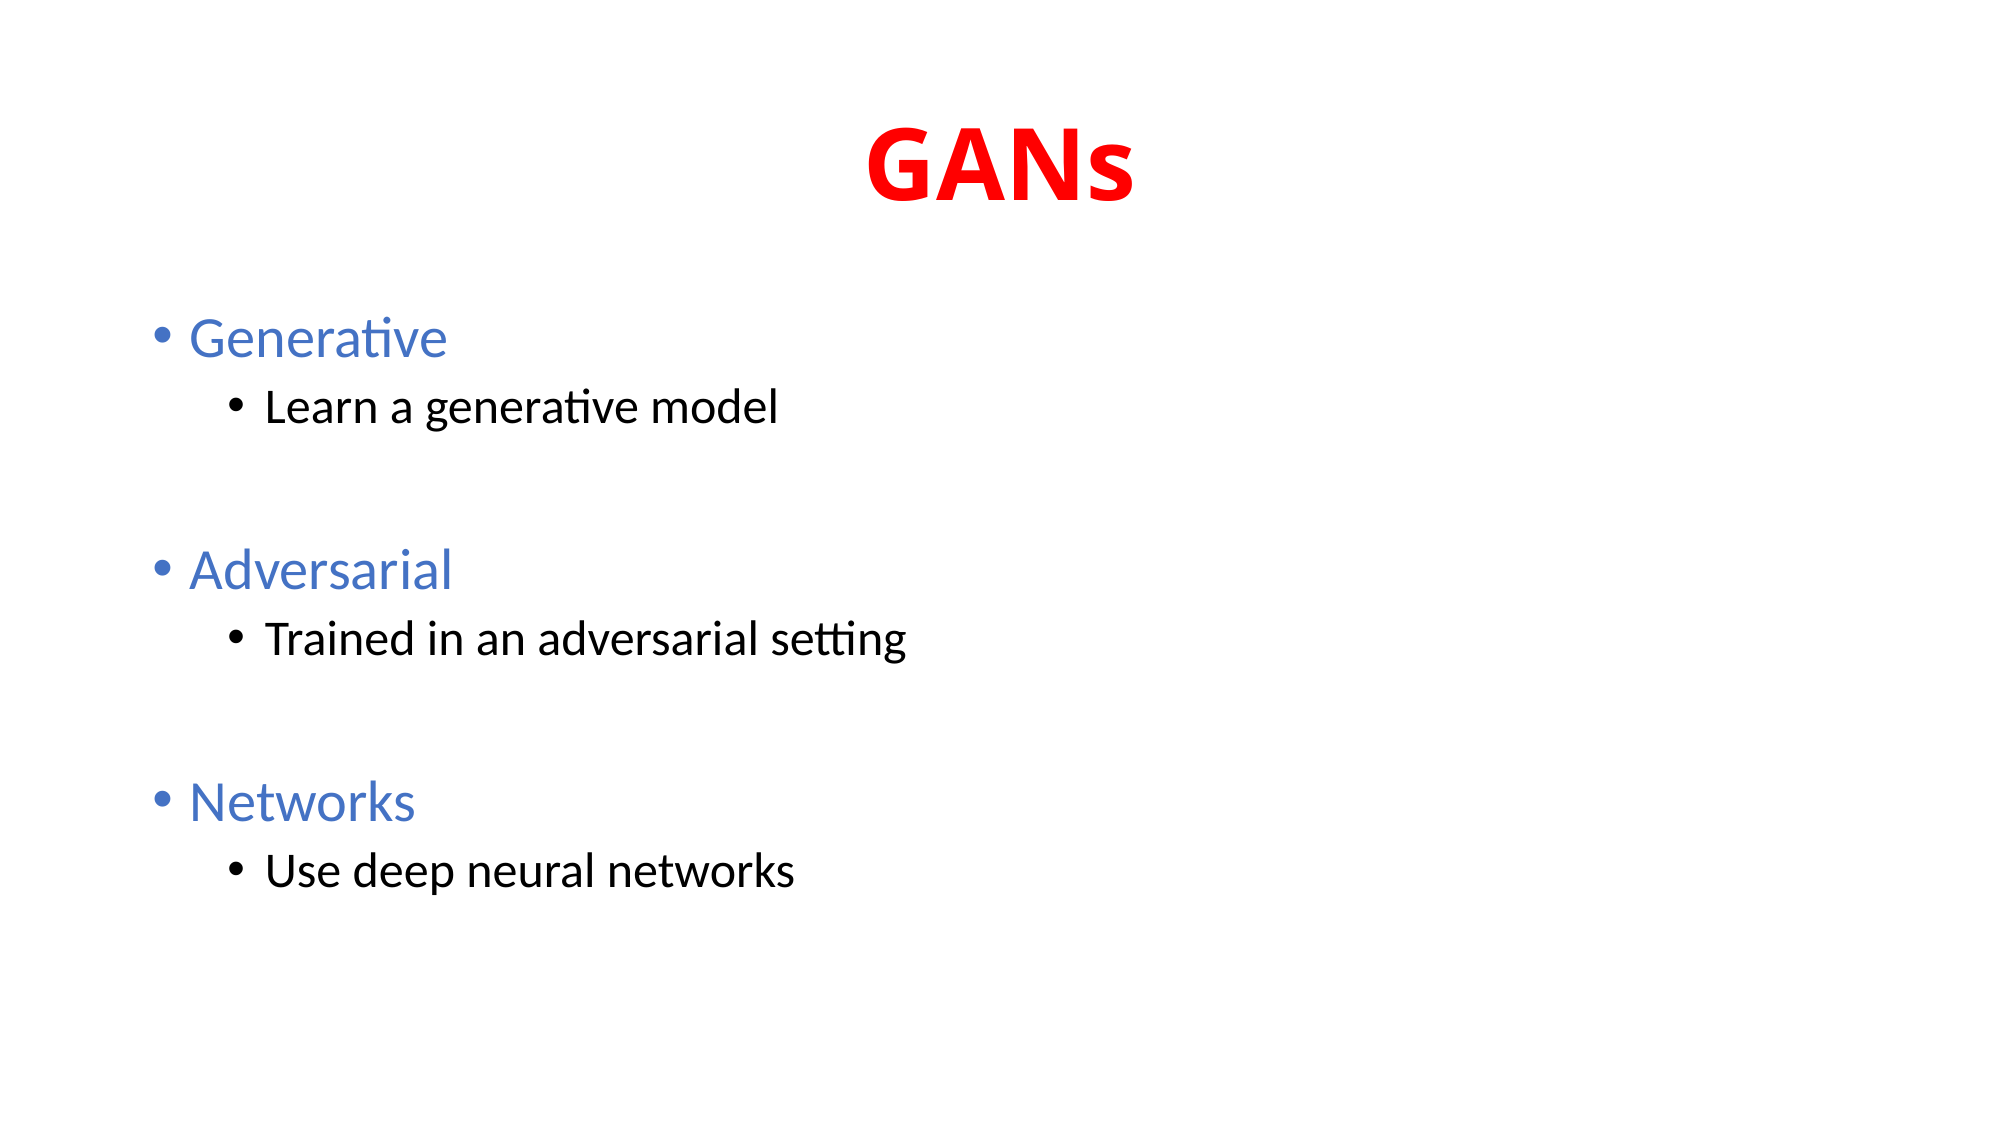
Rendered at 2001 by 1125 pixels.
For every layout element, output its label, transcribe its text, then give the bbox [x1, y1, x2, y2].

list Generative Learn a generative model Adversarial Trained in an adversarial setting Networks Use deep neural networks [137, 299, 1863, 1014]
title GANs [137, 59, 1863, 278]
